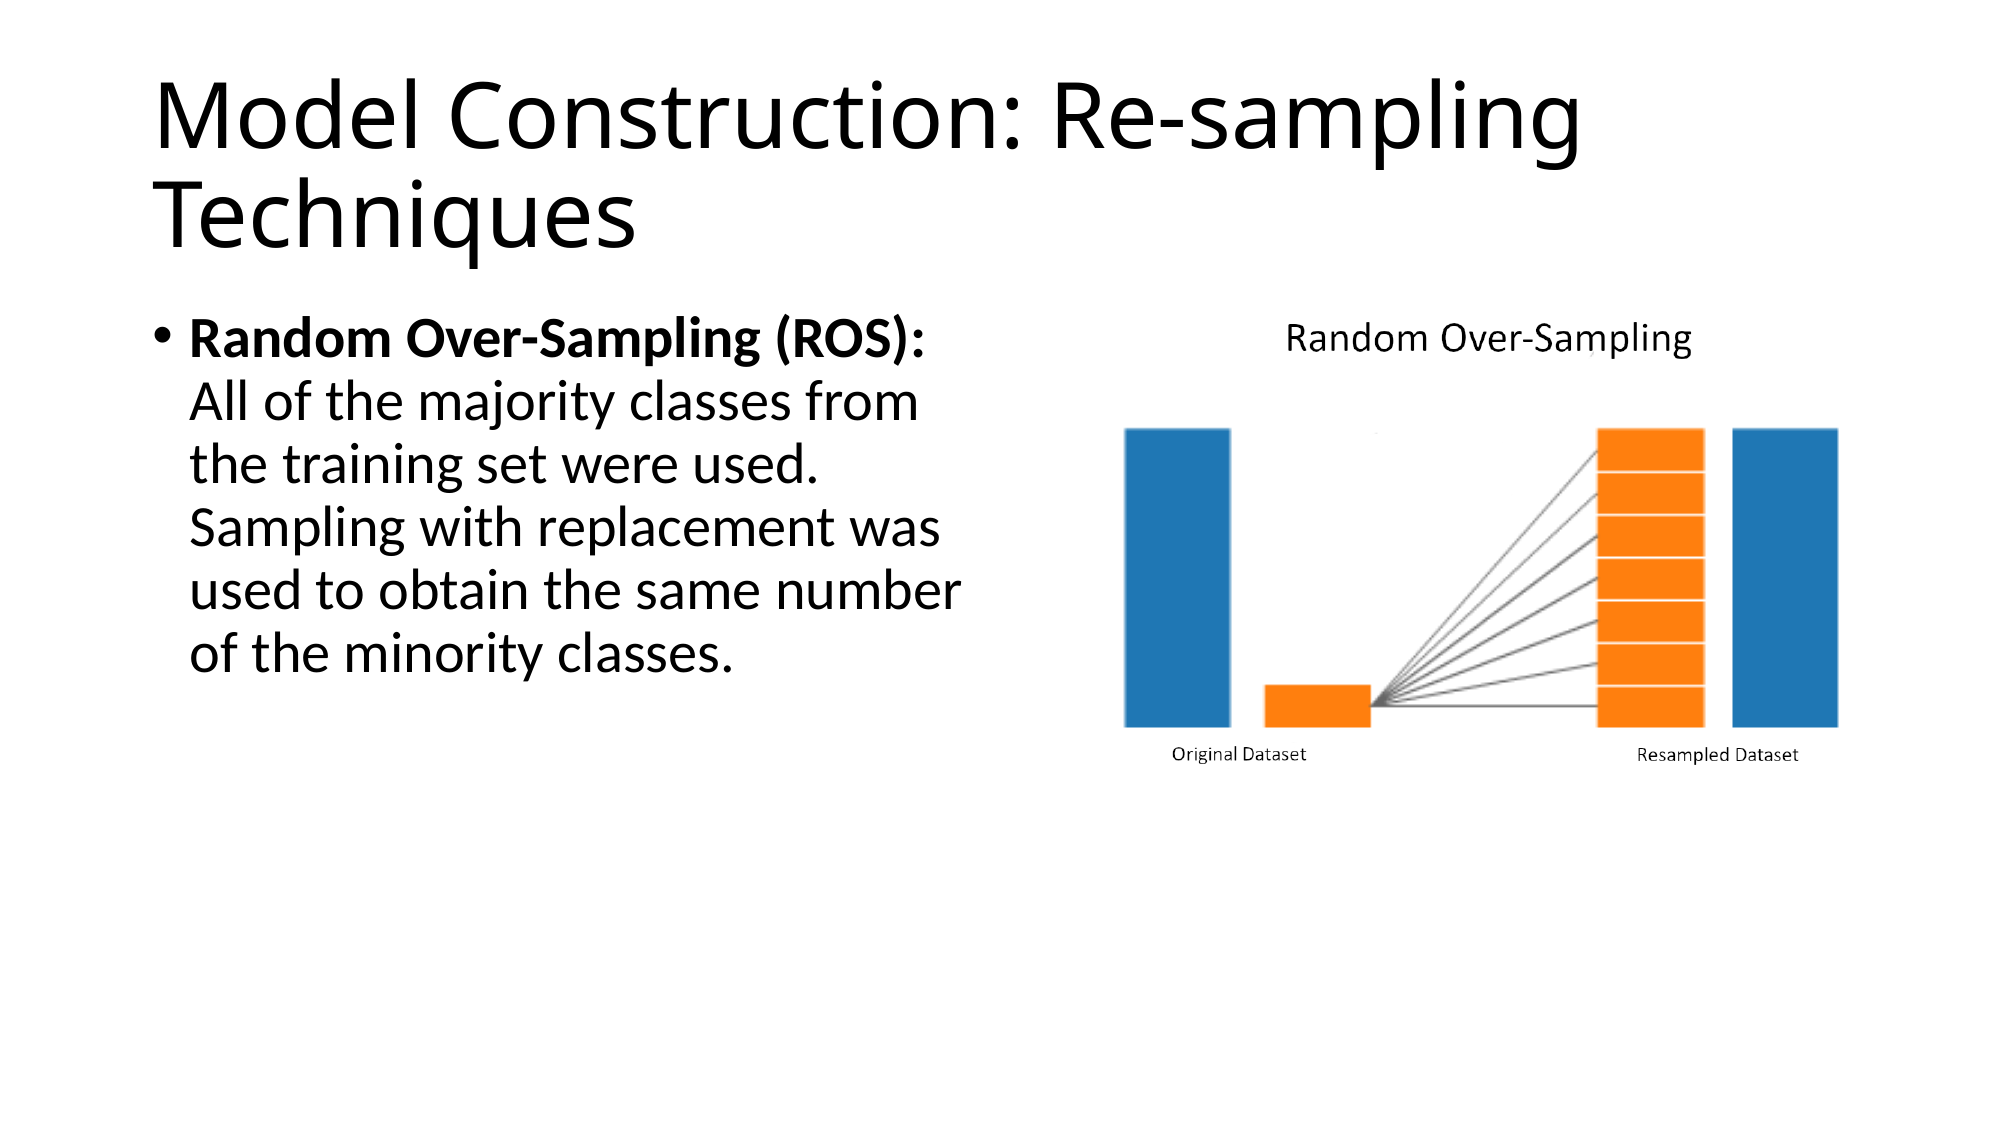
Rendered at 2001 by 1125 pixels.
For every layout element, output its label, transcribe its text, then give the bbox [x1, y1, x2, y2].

list Random Over-Sampling (ROS): All of the majority classes from the training set were used. Sampling with replacement was used to obtain the same number of the minority classes. [137, 299, 1000, 1014]
title Model Construction: Re-sampling Techniques [137, 59, 1863, 278]
picture [1098, 299, 1863, 784]
